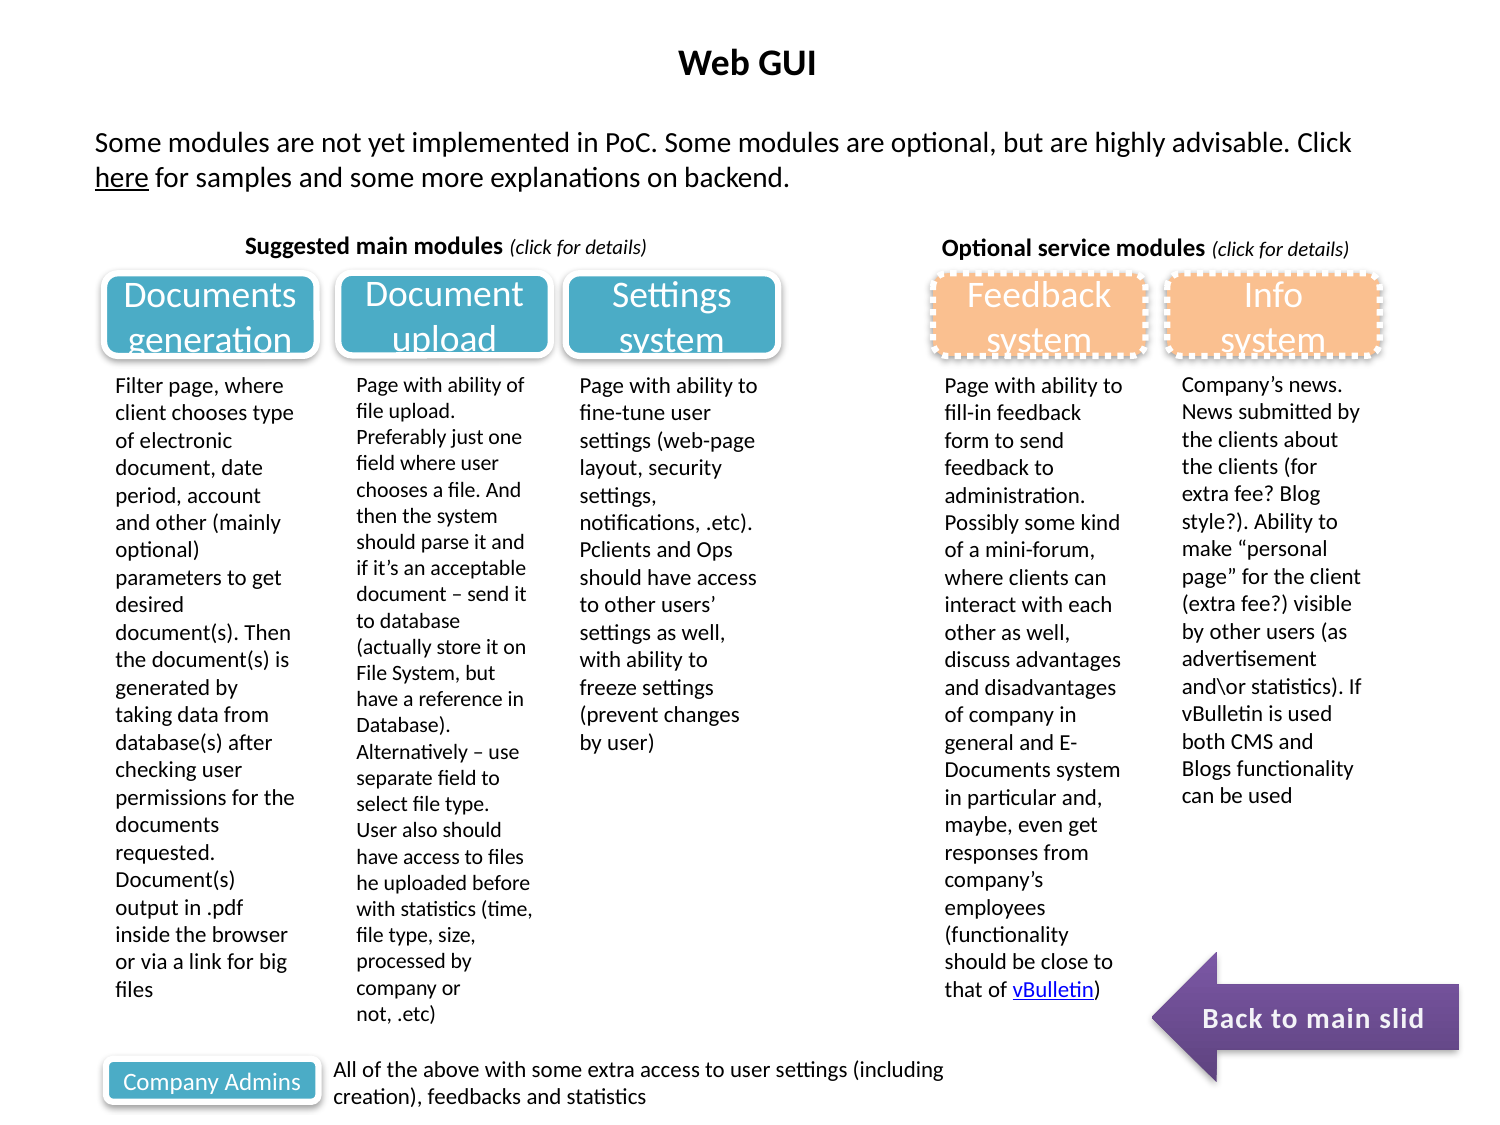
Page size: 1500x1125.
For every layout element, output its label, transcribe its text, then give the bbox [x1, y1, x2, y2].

text_box All of the above with some extra access to user settings (including creation), feedbacks and statistics [318, 1046, 991, 1117]
text_box Suggested main modules (click for details) [230, 221, 715, 312]
text_box Feedback system [929, 314, 1149, 360]
text_box Back to main slide [1151, 952, 1459, 1083]
text_box Page with ability of file upload. Preferably just one field where user chooses a file. And then the system should parse it and if it’s an acceptable document – send it to database (actually store it on File System, but have a reference in Database). Alternatively – use separate field to select file type. User also should have access to files he uploaded before with statistics (time, file type, size, processed by company or not, .etc) [341, 362, 555, 1034]
text_box Document upload [335, 312, 554, 359]
text_box Company Admins [102, 1055, 318, 1105]
text_box Info system [1164, 314, 1383, 360]
text_box Page with ability to fill-in feedback form to send feedback to administration. Possibly some kind of a mini-forum, where clients can interact with each other as well, discuss advantages and disadvantages of company in general and E-Documents system in particular and, maybe, even get responses from company’s employees (functionality should be close to that of vBulletin) [929, 362, 1143, 1010]
text_box Settings system [562, 270, 782, 360]
text_box Company’s news. News submitted by the clients about the clients (for extra fee? Blog style?). Ability to make “personal page” for the client (extra fee?) visible by other users (as advertisement and\or statistics). If vBulletin is used both CMS and Blogs functionality can be used [1167, 361, 1380, 816]
text_box Web GUI Some modules are not yet implemented in PoC. Some modules are optional, but are highly advisable. Click here for samples and some more explanations on backend. [80, 30, 1415, 236]
text_box Page with ability to fine-tune user settings (web-page layout, security settings, notifications, .etc). Pclients and Ops should have access to other users’ settings as well, with ability to freeze settings (prevent changes by user) [564, 362, 778, 763]
text_box Documents generation [100, 270, 320, 360]
text_box Optional service modules (click for details) [927, 223, 1412, 314]
text_box Filter page, where client chooses type of electronic document, date period, account and other (mainly optional) parameters to get desired document(s). Then the document(s) is generated by taking data from database(s) after checking user permissions for the documents requested. Document(s) output in .pdf inside the browser or via a link for big files [100, 362, 314, 1010]
